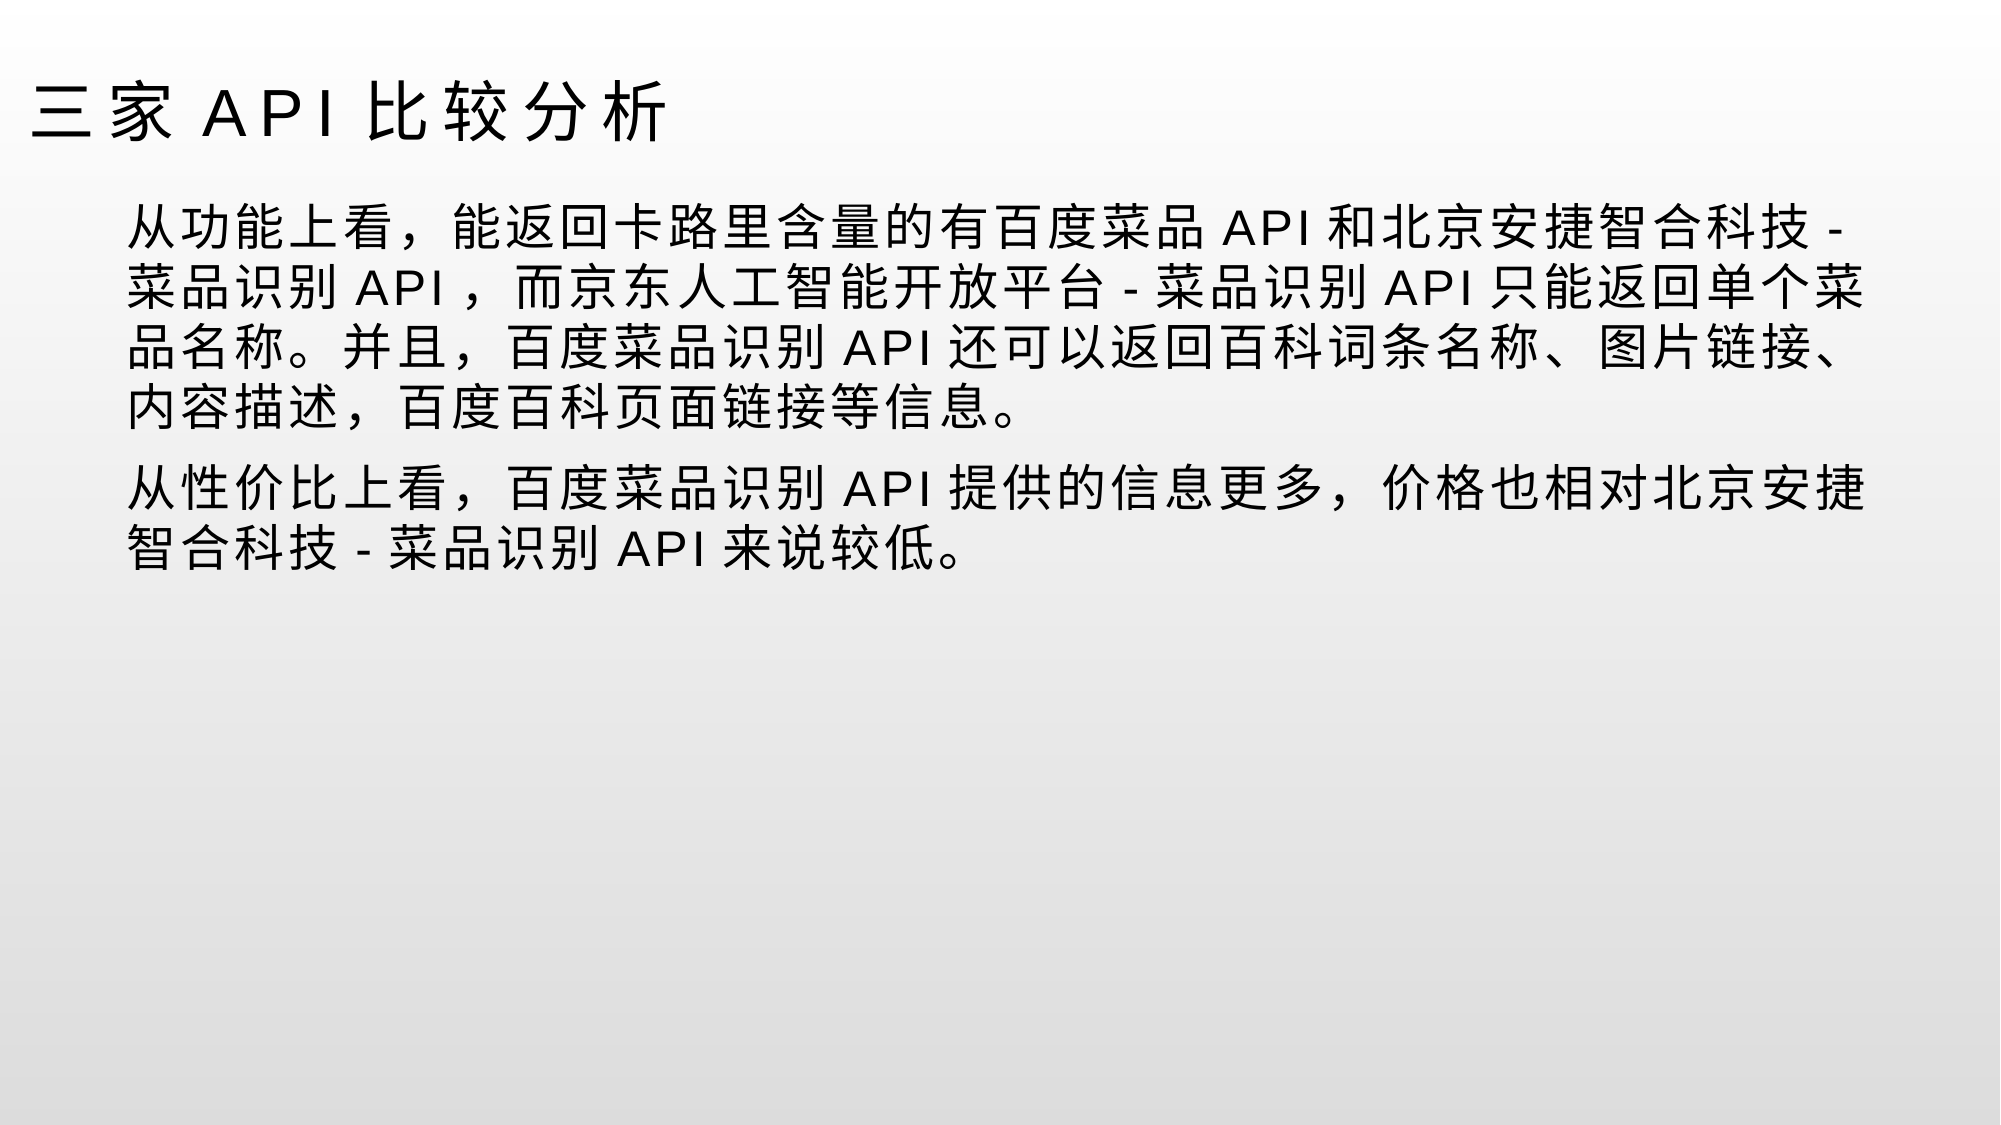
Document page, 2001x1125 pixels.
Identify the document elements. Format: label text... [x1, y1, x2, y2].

subtitle 从功能上看，能返回卡路里含量的有百度菜品API和北京安捷智合科技-菜品识别API，而京东人工智能开放平台-菜品识别API只能返回单个菜品名称。并且，百度菜品识别API还可以返回百科词条名称、图片链接、内容描述，百度百科页面链接等信息。 从性价比上看，百度菜品识别API提供的信息更多，价格也相对北京安捷智合科技-菜品识别API来说较低。 [109, 188, 1891, 675]
title 三家API比较分析 [0, 63, 685, 164]
